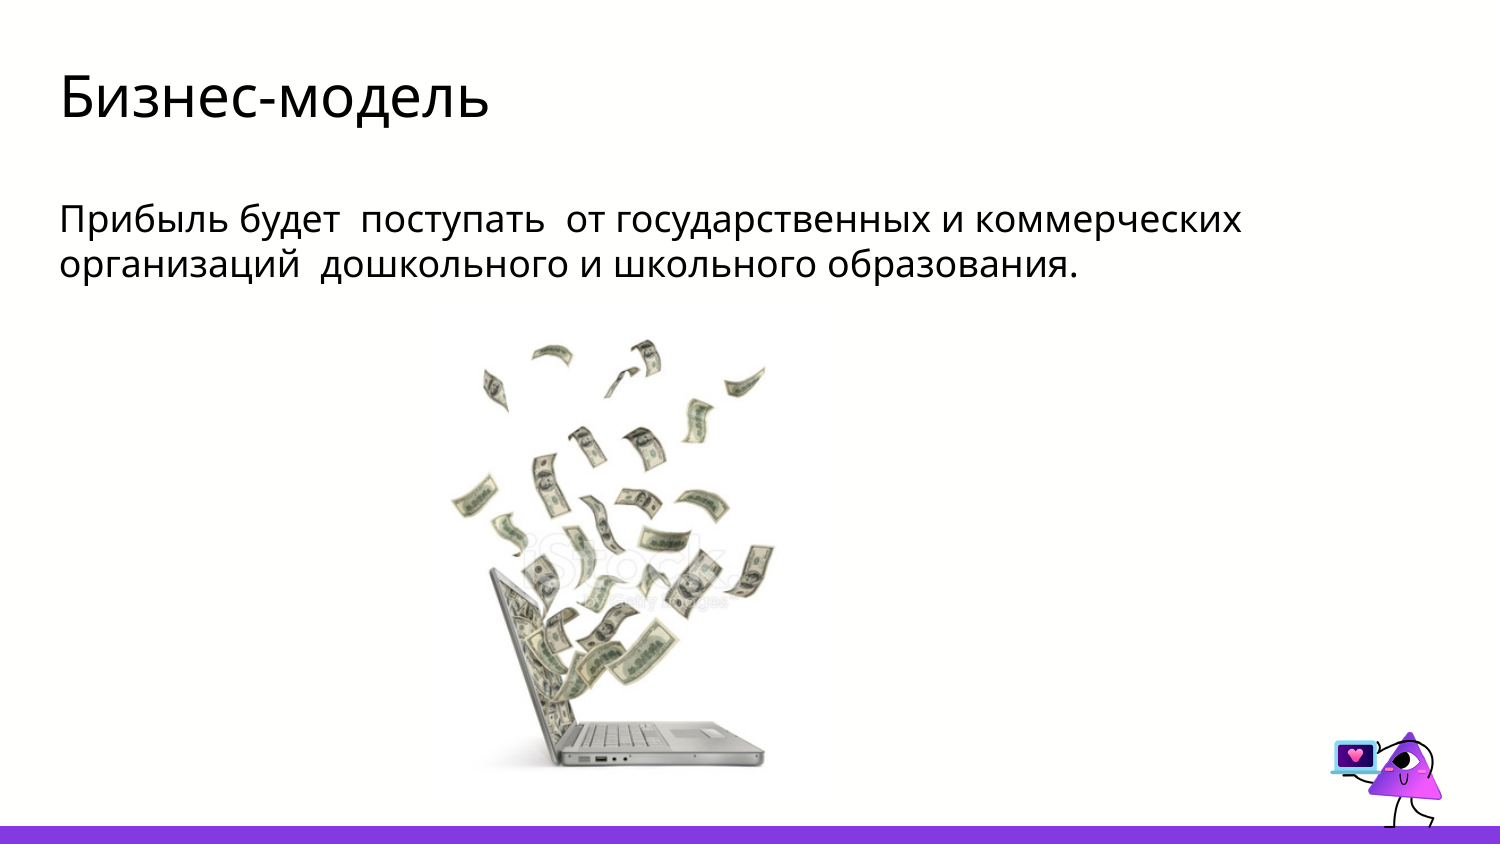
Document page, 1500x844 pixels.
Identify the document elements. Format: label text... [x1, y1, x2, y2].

picture [430, 303, 833, 802]
picture [1330, 725, 1442, 828]
title Бизнес-модель [59, 59, 1441, 150]
list Прибыль будет поступать от государственных и коммерческих организаций дошкольного и школьного образования. [59, 195, 1442, 695]
